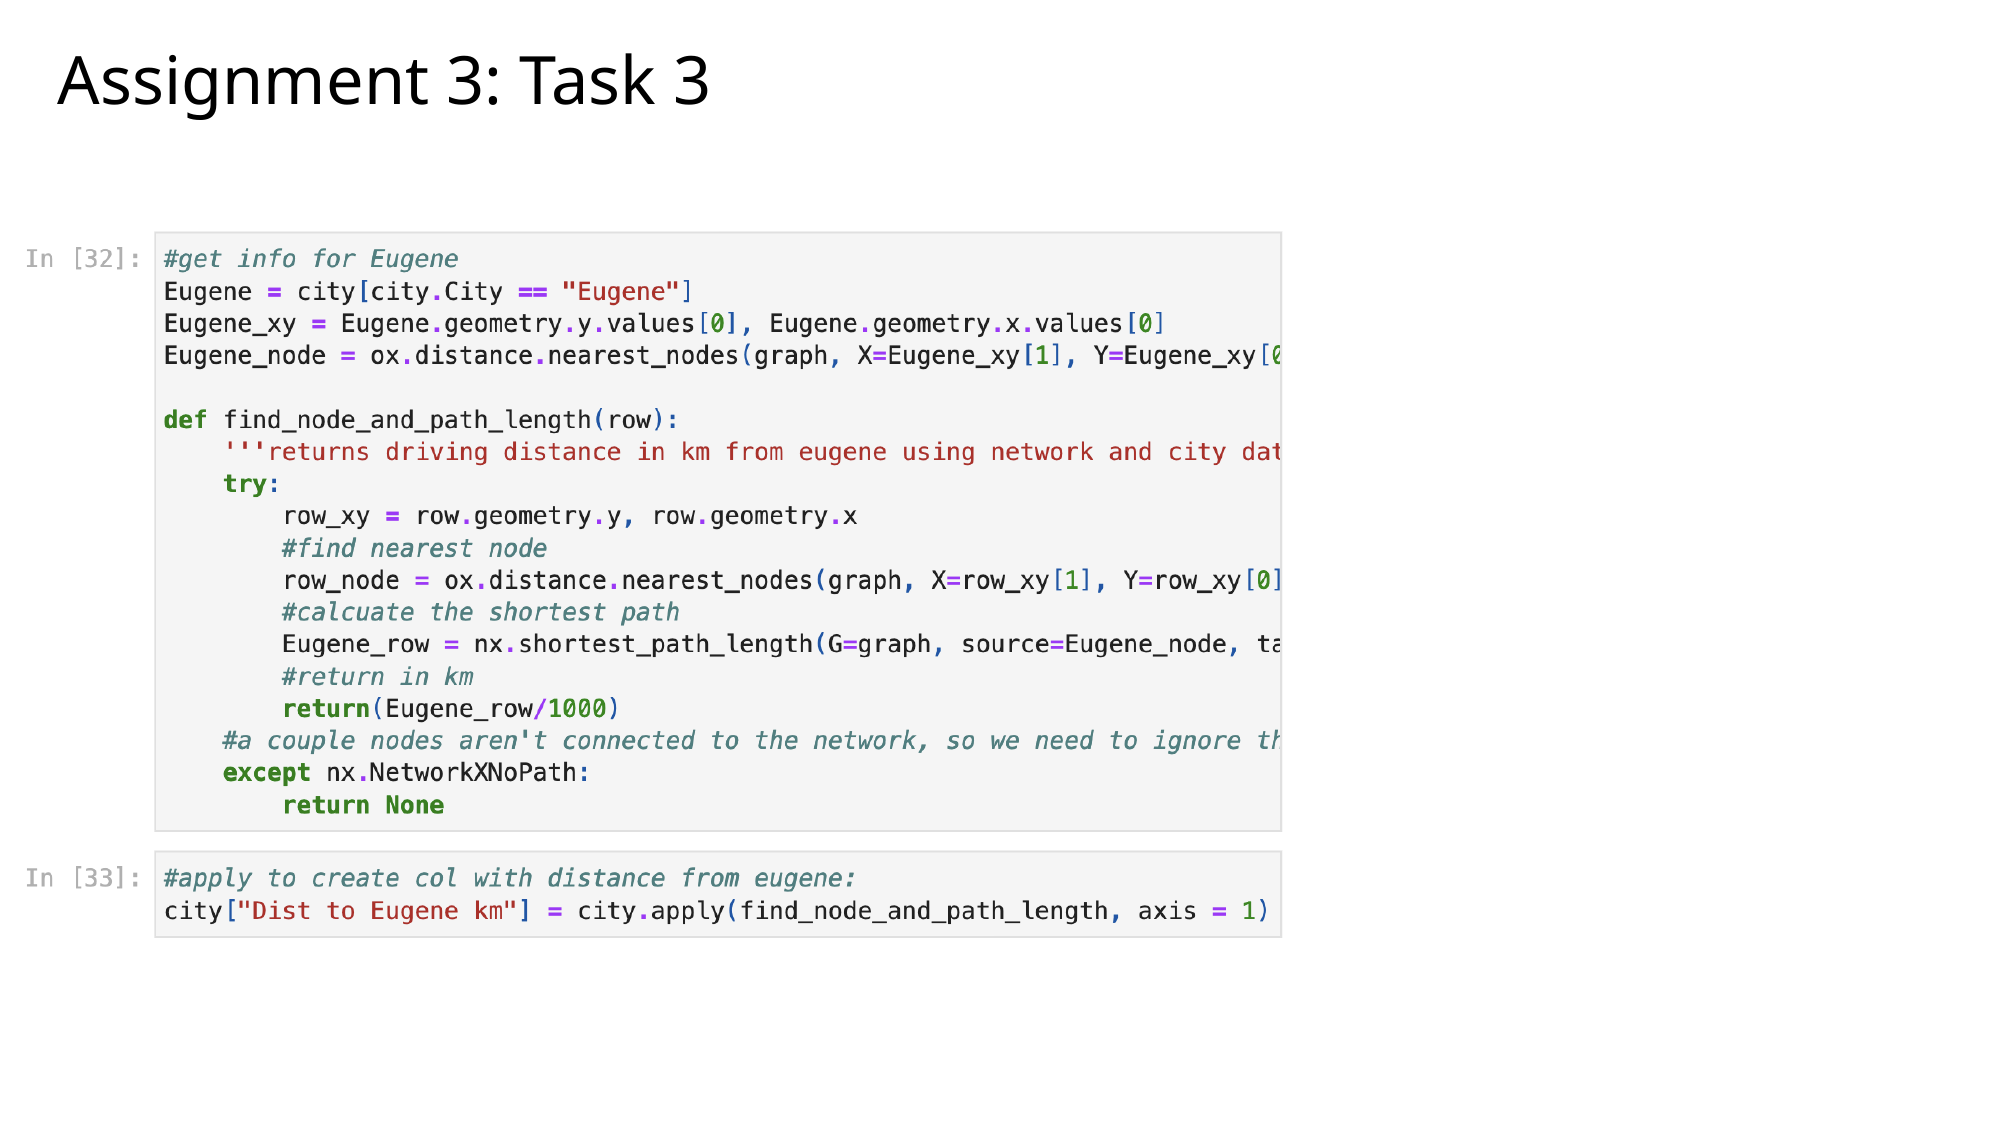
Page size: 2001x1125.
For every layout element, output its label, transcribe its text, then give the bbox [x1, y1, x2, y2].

picture [13, 224, 1290, 950]
text_box Assignment 3: Task 3 [43, 31, 1076, 126]
